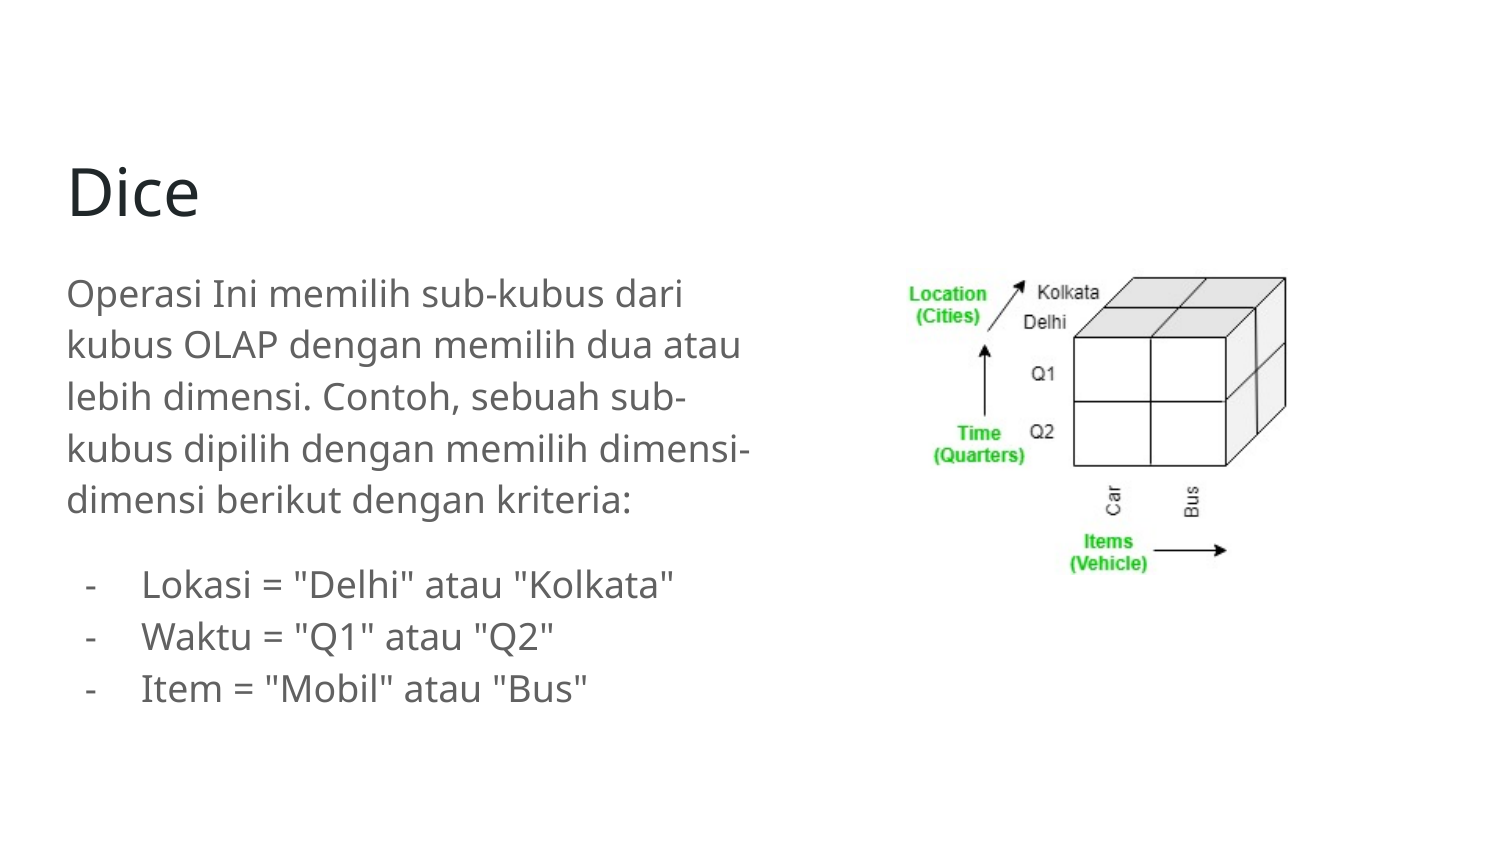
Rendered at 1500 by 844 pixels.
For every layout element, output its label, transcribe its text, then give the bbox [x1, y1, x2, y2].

title Dice Operasi Ini memilih sub-kubus dari kubus OLAP dengan memilih dua atau lebih dimensi. Contoh, sebuah sub-kubus dipilih dengan memilih dimensi-dimensi berikut dengan kriteria: Lokasi = "Delhi" atau "Kolkata" Waktu = "Q1" atau "Q2" Item = "Mobil" atau "Bus" [51, 189, 779, 671]
picture [906, 268, 1288, 576]
